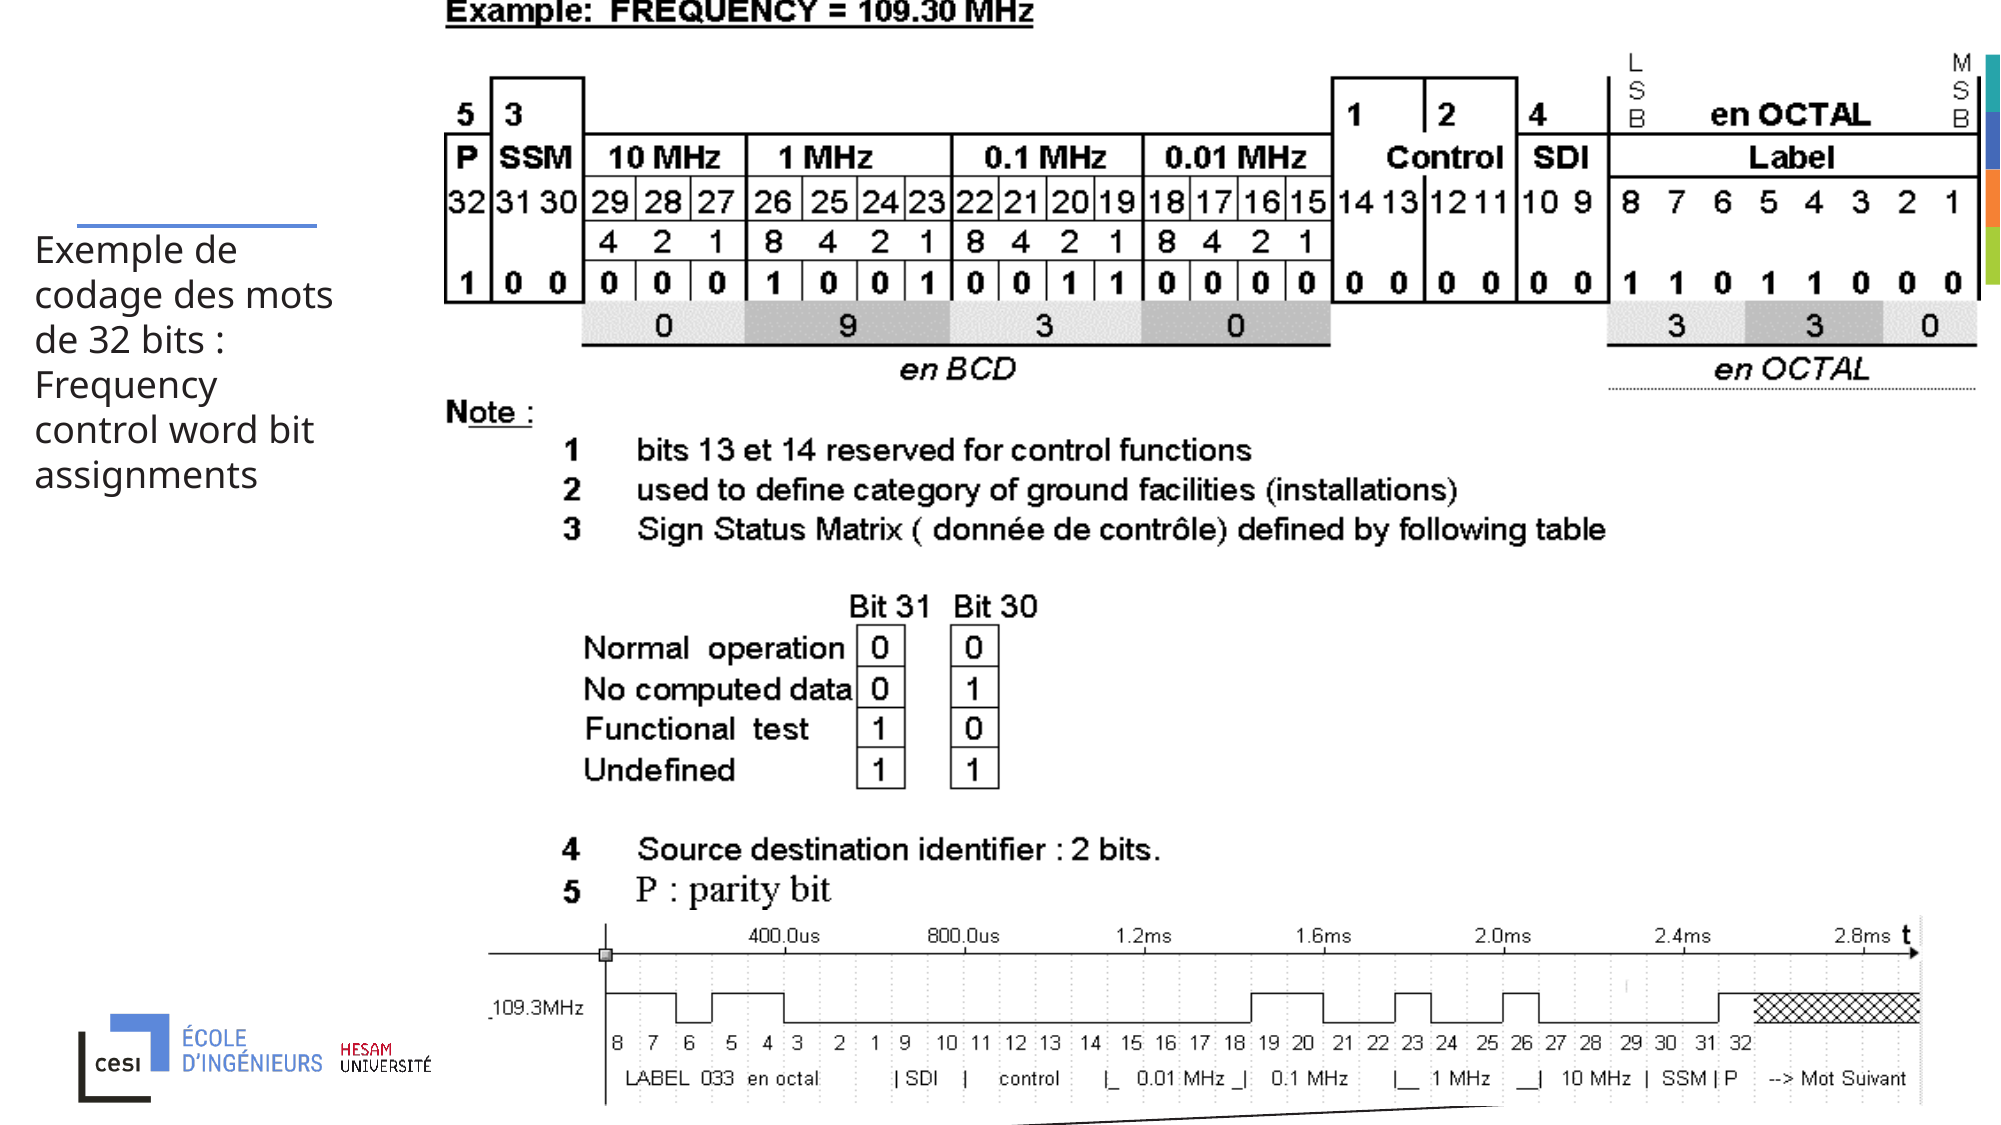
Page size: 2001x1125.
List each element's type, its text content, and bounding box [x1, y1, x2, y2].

text_box Exemple de codage des mots de 32 bits : Frequency control word bit assignments [19, 218, 363, 504]
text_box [444, 0, 1981, 1106]
picture [12, 949, 433, 1125]
